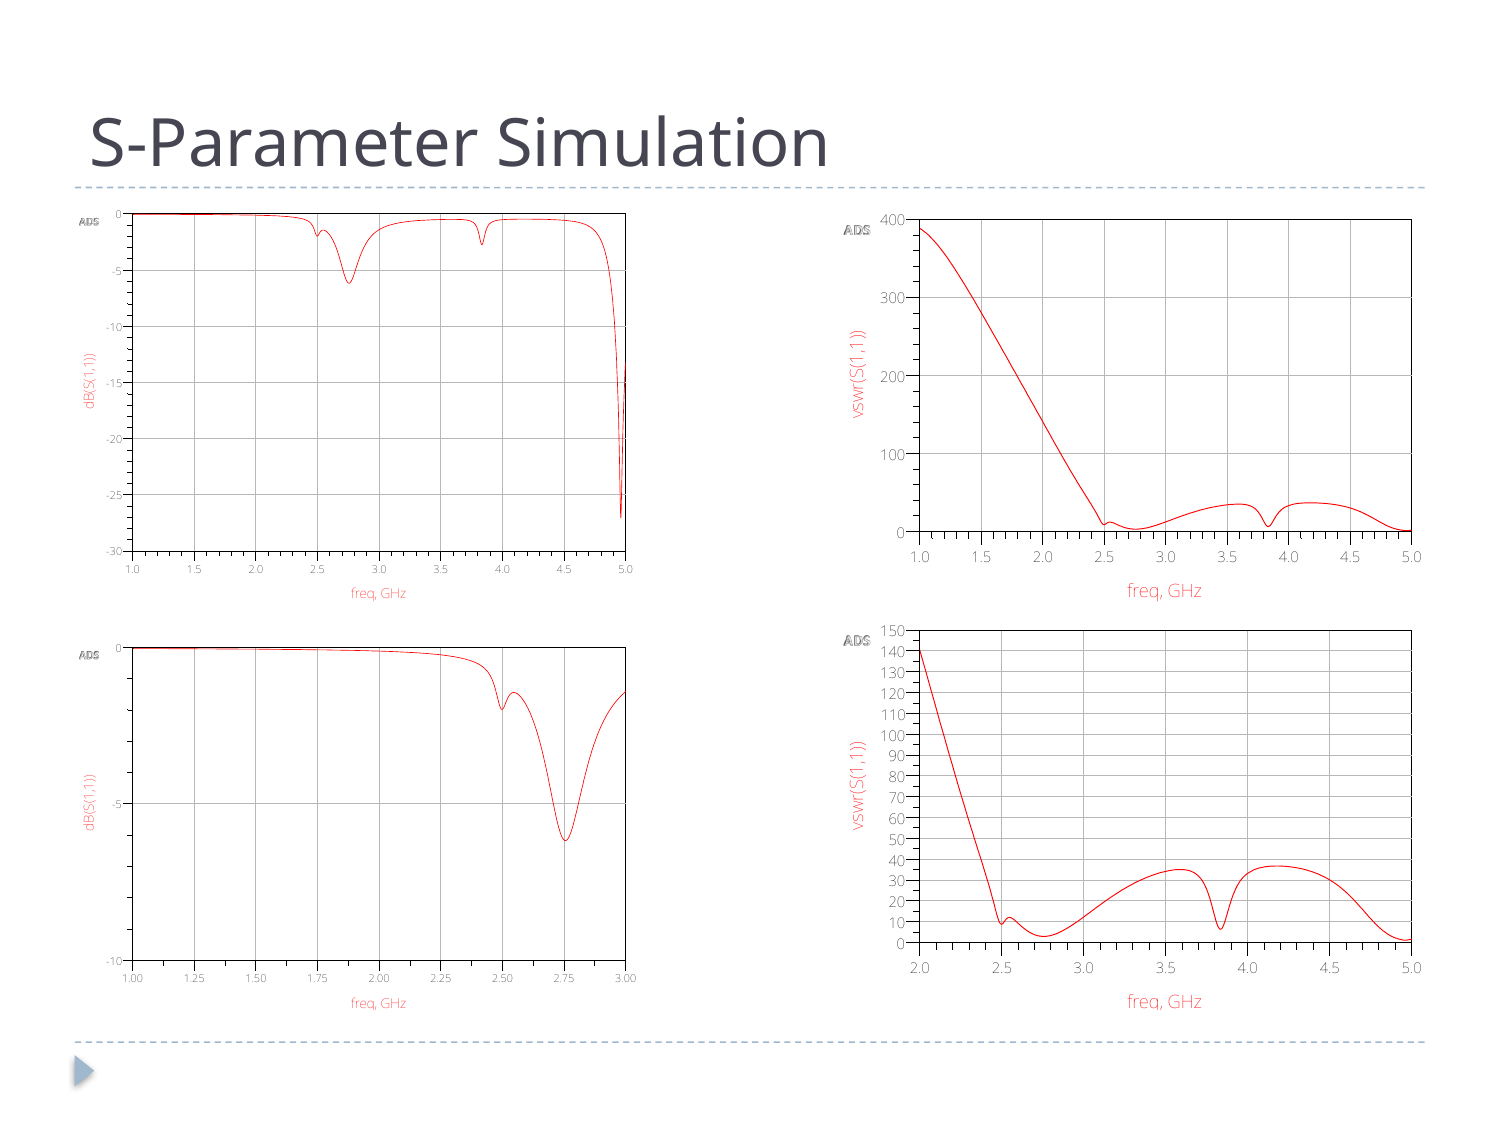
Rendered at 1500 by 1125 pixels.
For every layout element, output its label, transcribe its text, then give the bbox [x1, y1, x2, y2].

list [837, 199, 1426, 1011]
picture [74, 199, 638, 1011]
title S-Parameter Simulation [75, 24, 1425, 188]
